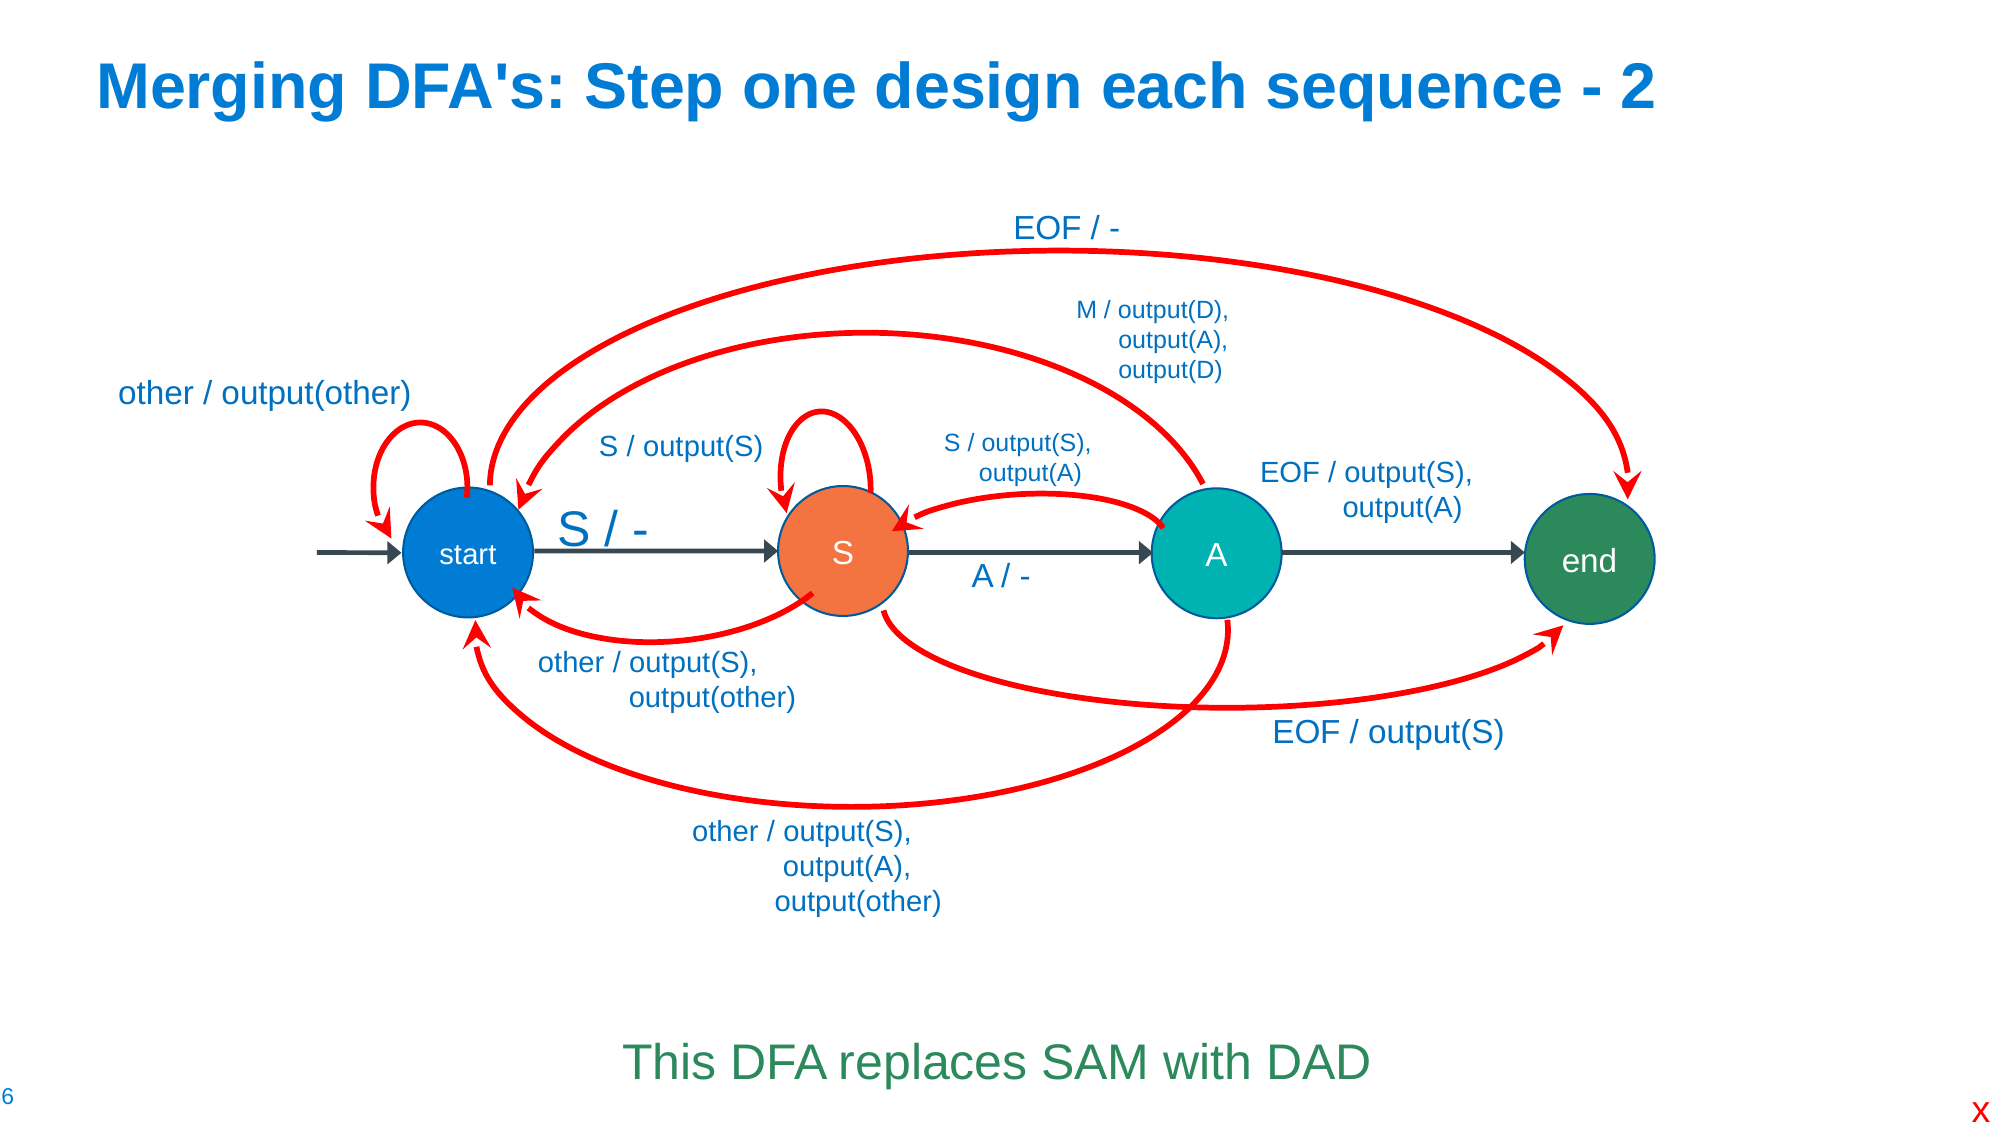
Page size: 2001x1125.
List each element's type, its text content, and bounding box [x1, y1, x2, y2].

text_box [489, 251, 1639, 500]
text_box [882, 496, 1572, 759]
title Merging DFA's: Step one design each sequence - 2 [81, 13, 1807, 131]
text_box [1088, 488, 1178, 496]
text_box [528, 629, 1111, 804]
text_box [506, 466, 844, 722]
text_box [780, 410, 872, 493]
text_box S / output(S) [584, 419, 779, 466]
text_box end [1572, 499, 1656, 625]
text_box EOF / - [998, 199, 1136, 254]
text_box x [1956, 1077, 2000, 1125]
text_box EOF / output(S), output(A) [1245, 491, 1439, 496]
text_box other / output(S), output(A), output(other) [677, 804, 958, 925]
text_box S [844, 547, 882, 617]
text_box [100, 364, 468, 553]
text_box S / output(S), output(A) [929, 419, 1107, 495]
text_box [465, 620, 506, 702]
text_box A [1183, 490, 1245, 496]
text_box [844, 486, 993, 550]
text_box This DFA replaces SAM with DAD [607, 1021, 1387, 1097]
text_box start [402, 486, 506, 619]
